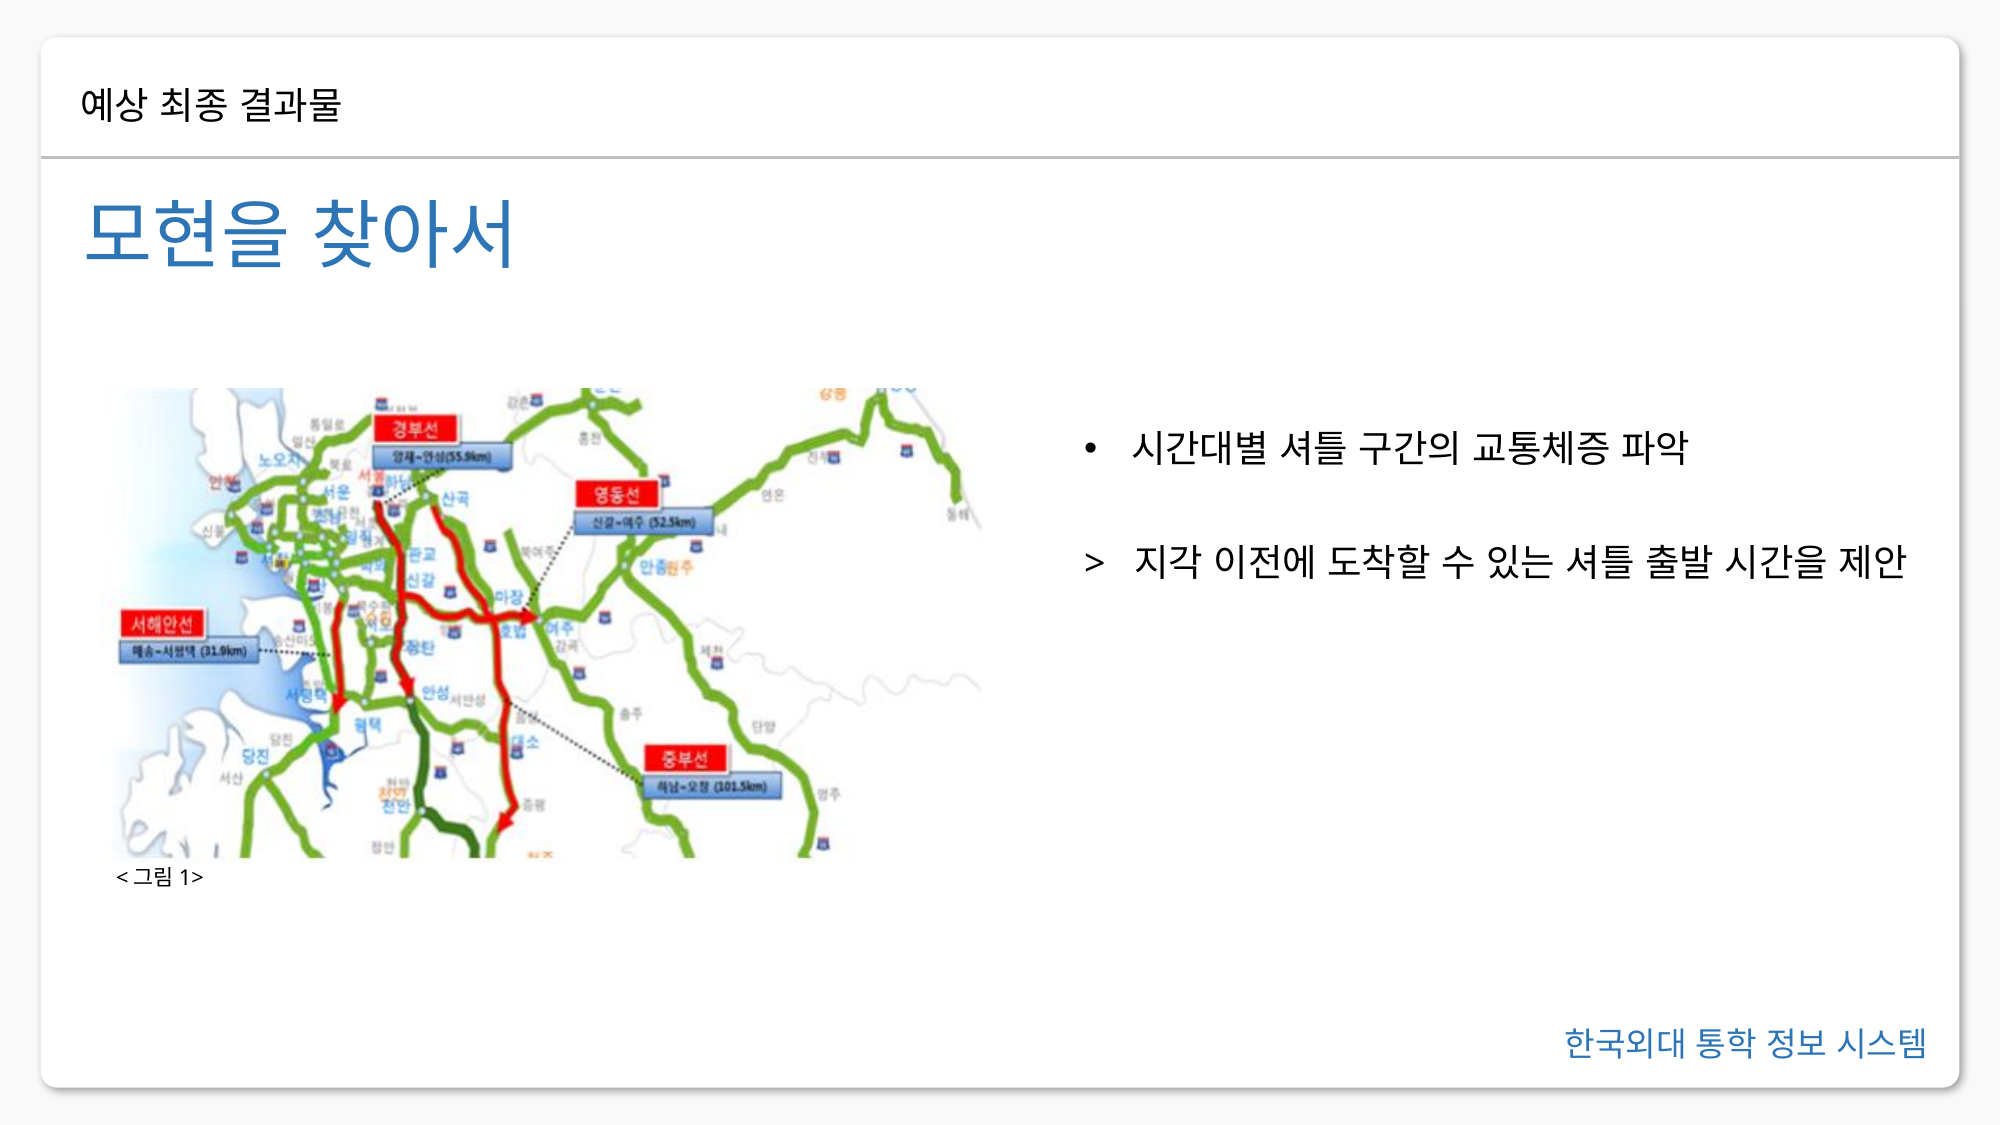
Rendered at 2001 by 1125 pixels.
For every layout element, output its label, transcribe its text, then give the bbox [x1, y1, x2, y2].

text_box [39, 36, 1961, 1089]
text_box > 지각 이전에 도착할 수 있는 셔틀 출발 시간을 제안 [1069, 531, 1960, 592]
text_box <그림1> [101, 863, 758, 898]
text_box 모현을 찾아서 [68, 179, 534, 285]
picture [101, 388, 982, 863]
text_box 예상 최종 결과물 [65, 74, 359, 134]
text_box 시간대별 셔틀 구간의 교통체증 파악 [1069, 417, 1864, 478]
text_box 한국외대 통학 정보 시스템 [1549, 1015, 1943, 1071]
